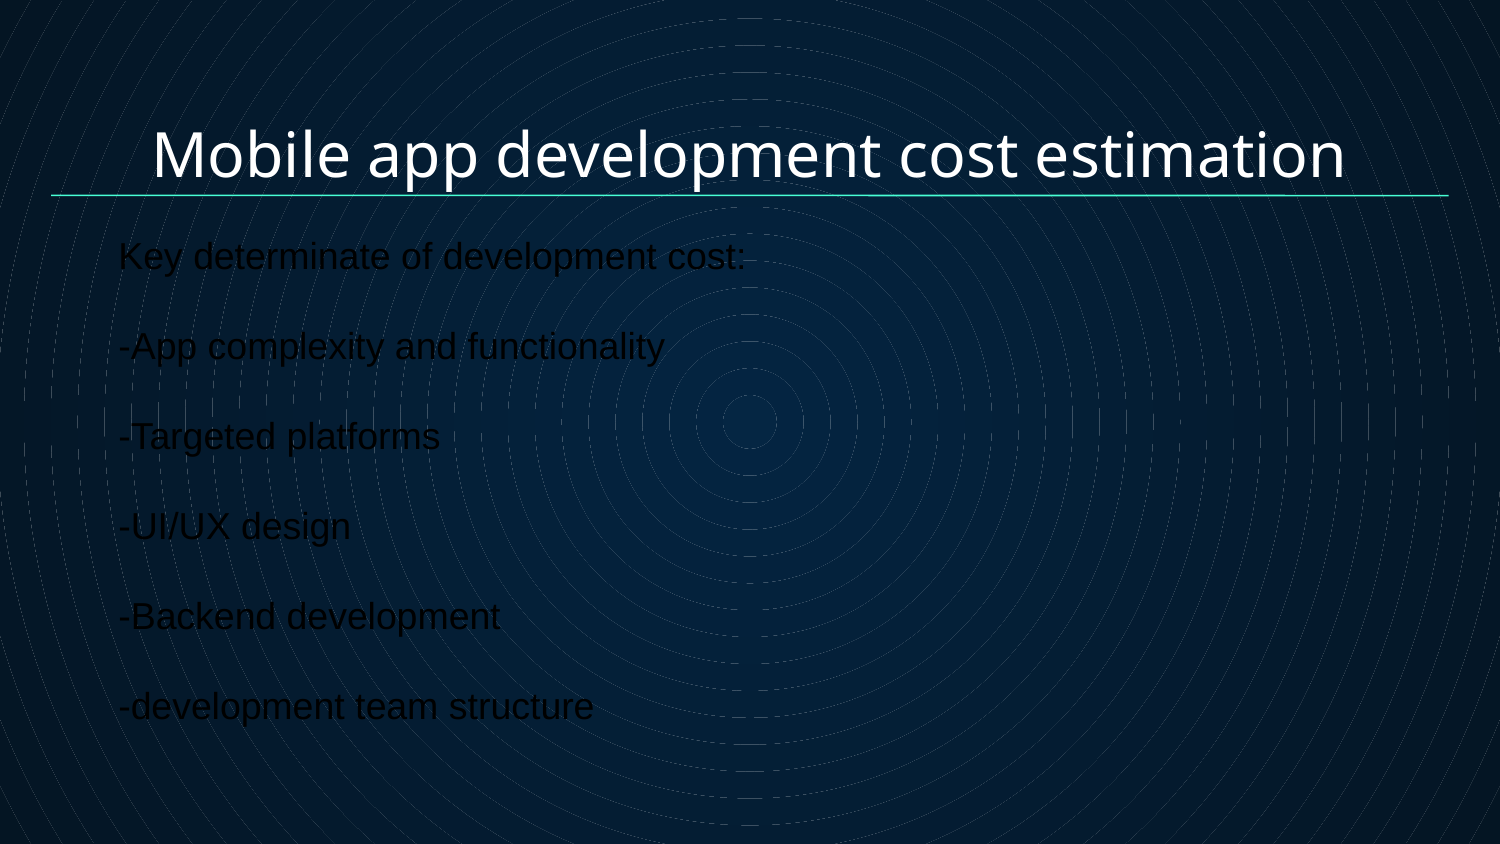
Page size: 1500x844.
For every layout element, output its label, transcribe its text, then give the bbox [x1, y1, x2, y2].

title Mobile app development cost estimation [51, 196, 1449, 206]
text_box Key determinate of development cost: -App complexity and functionality -Targeted platforms -UI/UX design -Backend development -development team structure [103, 225, 863, 702]
title Mobile app development cost estimation [51, 105, 1449, 195]
